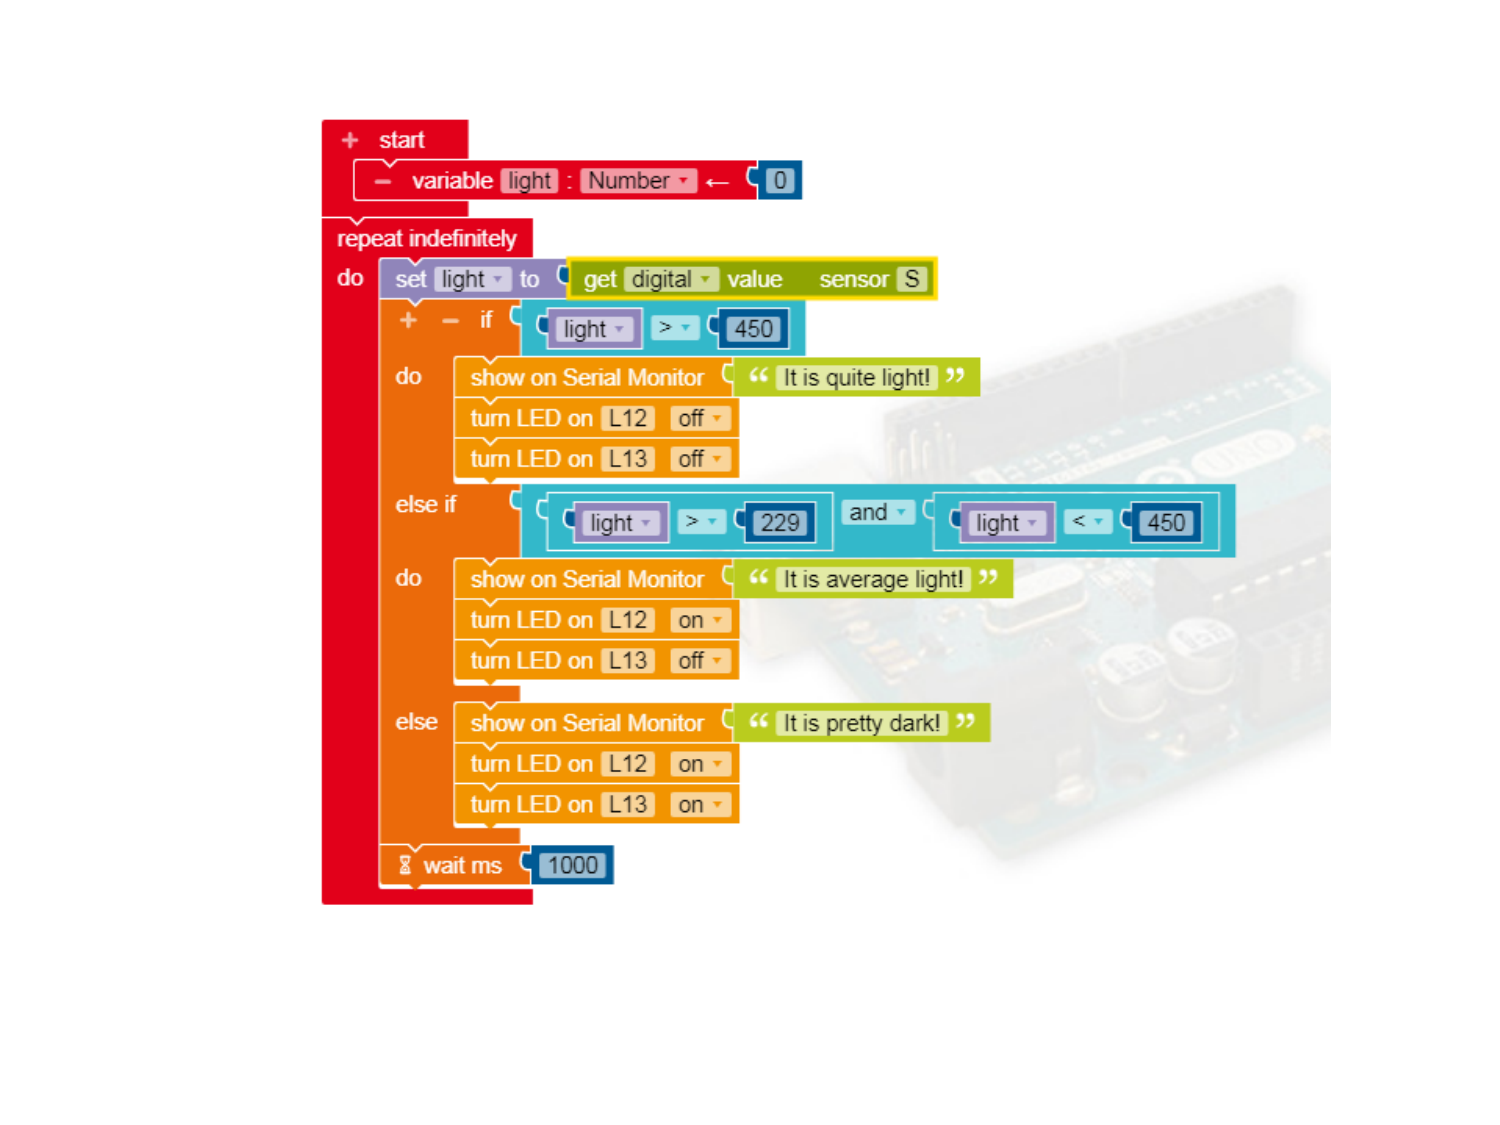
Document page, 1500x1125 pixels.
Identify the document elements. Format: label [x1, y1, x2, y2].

picture [258, 70, 1331, 956]
